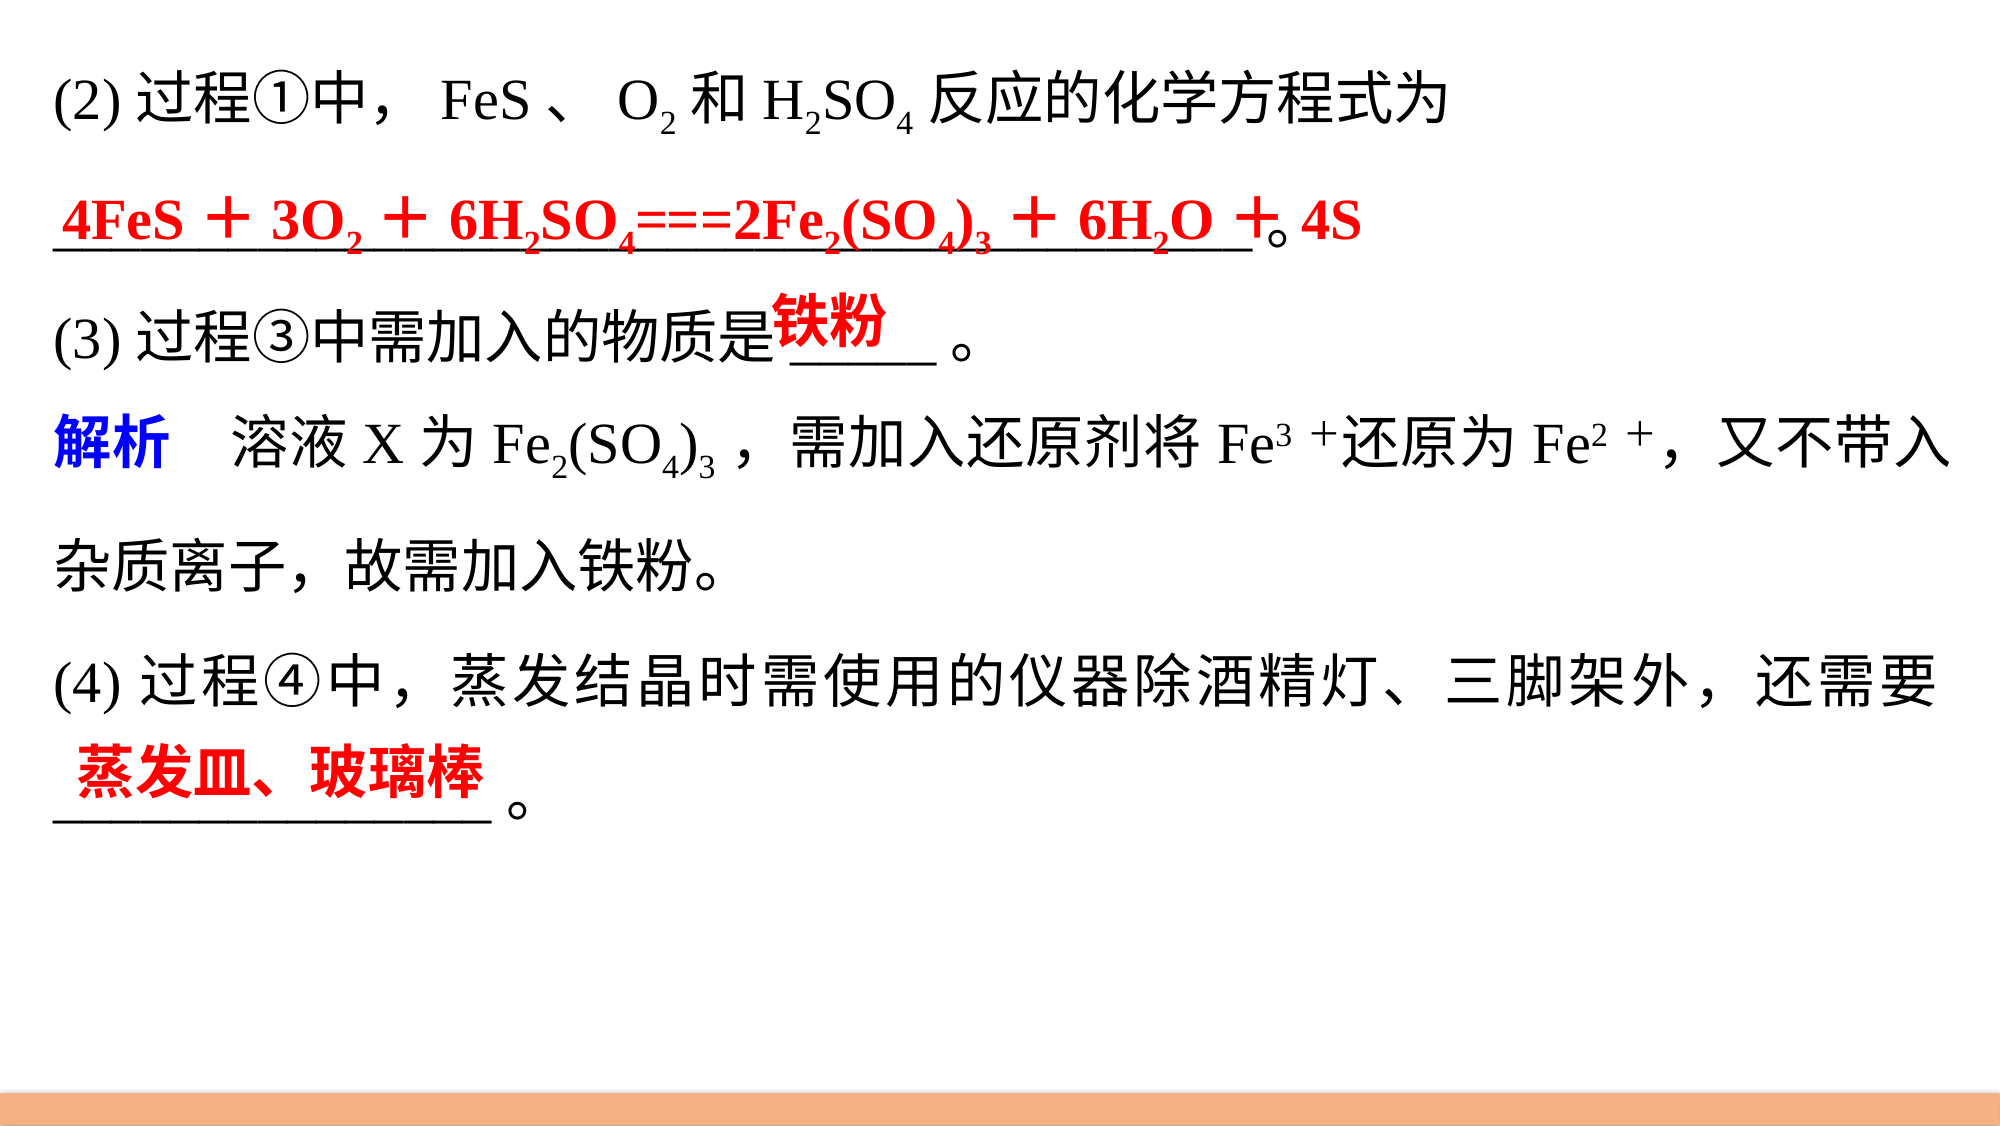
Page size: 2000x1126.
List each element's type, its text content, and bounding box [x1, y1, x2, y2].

text_box 铁粉 [756, 276, 903, 361]
text_box 蒸发皿、玻璃棒 [62, 728, 500, 813]
text_box 4FeS＋3O2＋6H2SO4===2Fe2(SO4)3＋6H2O＋4S [47, 133, 1511, 269]
text_box (2)过程①中，FeS、O2和H2SO4反应的化学方程式为_________________________________________。 (3)过程③中需加入的物质是_____。 解析 溶液X为Fe2(SO4)3，需加入还原剂将Fe3＋还原为Fe2＋，又不带入杂质离子，故需加入铁粉。 (4)过程④中，蒸发结晶时需使用的仪器除酒精灯、三脚架外，还需要_______________。 [38, 19, 1967, 836]
text_box [0, 1092, 2000, 1126]
